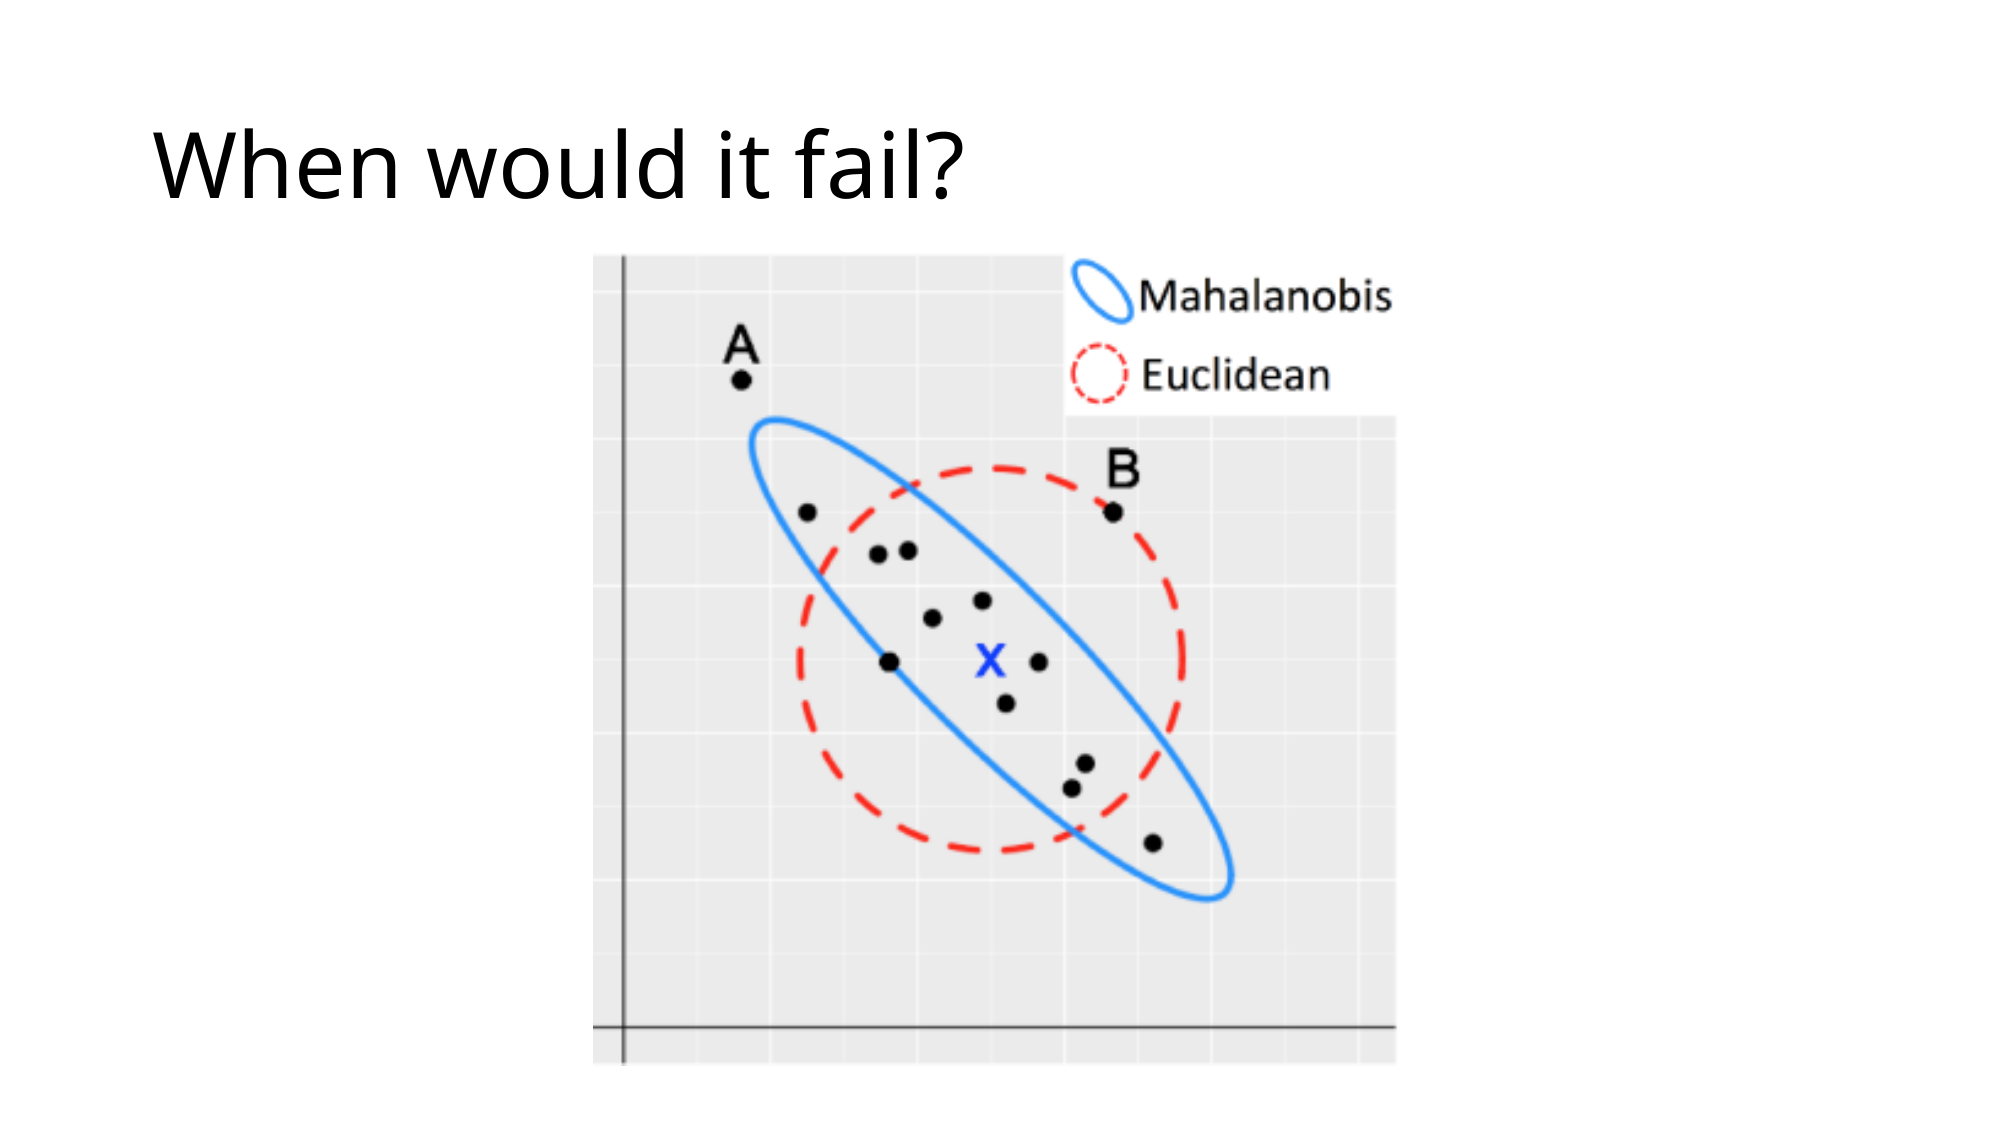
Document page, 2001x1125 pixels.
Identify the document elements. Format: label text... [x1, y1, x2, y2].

title When would it fail? [137, 59, 1863, 278]
picture [593, 247, 1407, 1066]
